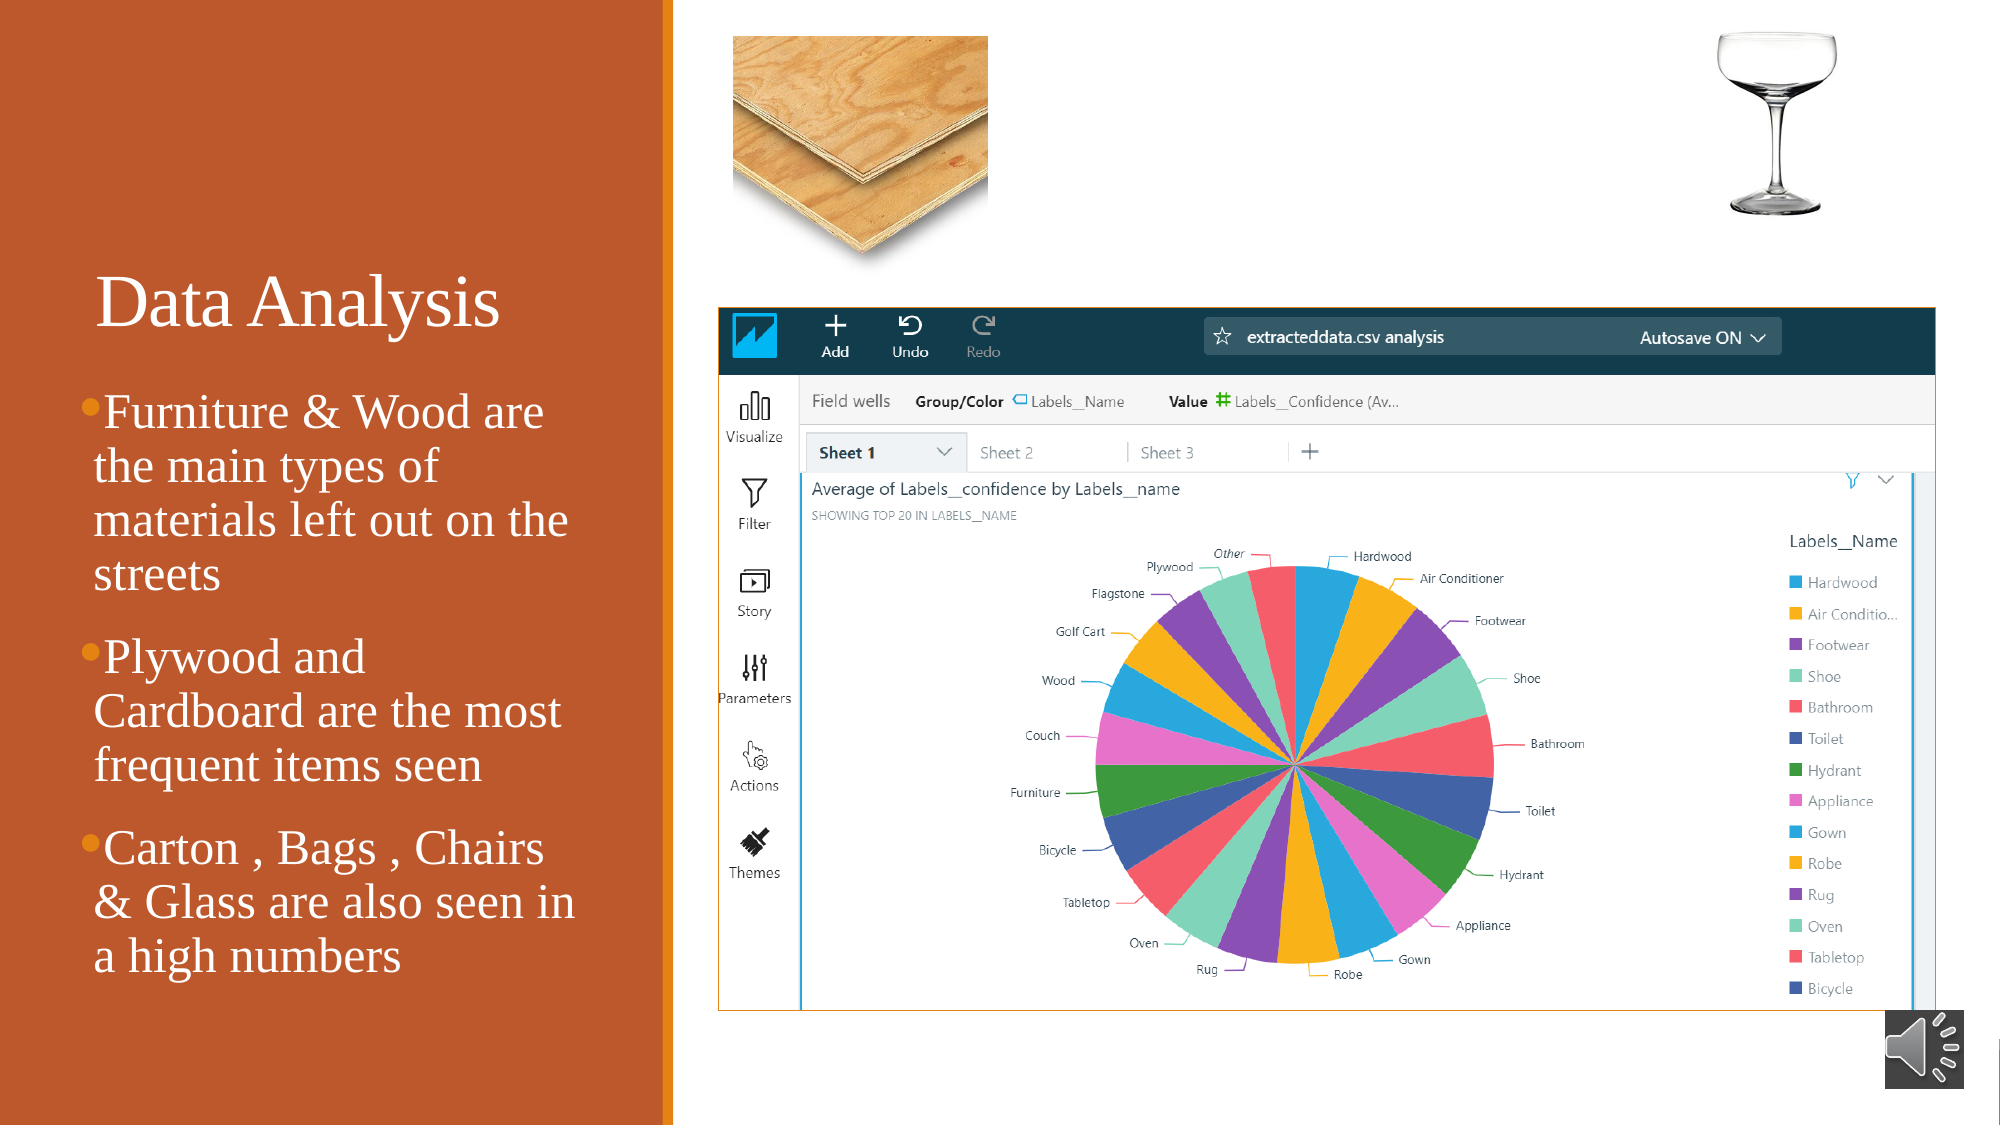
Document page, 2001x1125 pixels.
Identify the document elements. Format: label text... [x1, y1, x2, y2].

text_box [674, 0, 2000, 1125]
list Furniture & Wood are the main types of materials left out on the streets Plywood and Cardboard are the most frequent items seen Carton , Bags , Chairs & Glass are also seen in a high numbers [78, 377, 585, 1011]
title Data Analysis [80, 10, 559, 350]
text_box [661, 0, 674, 282]
picture [718, 306, 1966, 1090]
text_box [0, 0, 661, 1125]
picture [732, 36, 989, 293]
text_box [661, 296, 674, 1125]
picture [1660, 10, 1890, 240]
